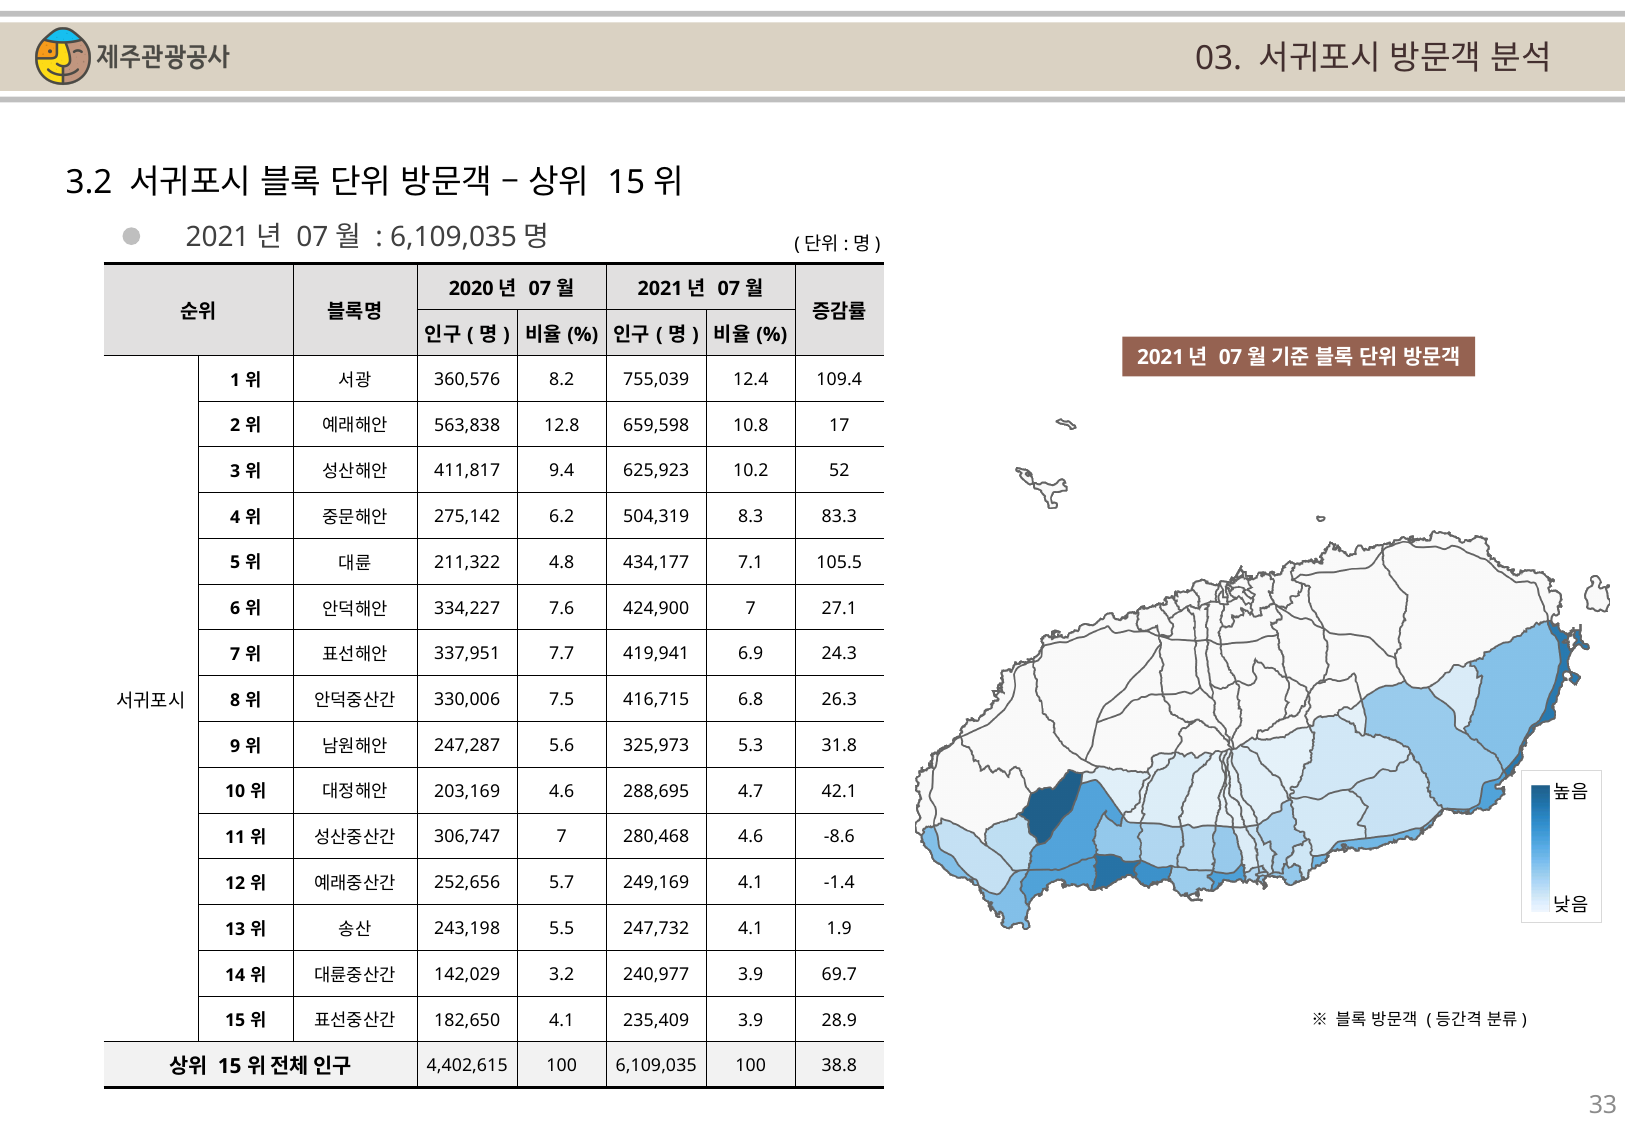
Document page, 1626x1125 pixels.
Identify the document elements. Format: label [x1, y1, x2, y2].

table_cell [294, 356, 417, 401]
table_cell [199, 493, 293, 538]
table_cell [418, 859, 517, 904]
table_cell [418, 905, 517, 950]
table_cell [796, 859, 884, 904]
table_cell [418, 768, 517, 813]
table_cell [796, 356, 884, 401]
table_cell [418, 997, 517, 1041]
table_cell [607, 814, 706, 858]
table_cell [607, 722, 706, 767]
table_header [294, 265, 417, 355]
table_cell [104, 1042, 417, 1086]
table_cell [199, 585, 293, 629]
table_cell [707, 356, 795, 401]
table_cell [199, 447, 293, 492]
table_cell [418, 585, 517, 629]
table_cell [707, 493, 795, 538]
text_box [1042, 28, 1595, 84]
table_cell [518, 447, 606, 492]
table_cell [418, 722, 517, 767]
table_cell [294, 539, 417, 584]
table_cell [518, 951, 606, 996]
picture [915, 236, 1610, 1112]
table_cell [707, 951, 795, 996]
table_cell [796, 585, 884, 629]
table_cell [294, 402, 417, 446]
table_cell [418, 310, 517, 355]
table_cell [607, 585, 706, 629]
table_cell [294, 722, 417, 767]
table_cell [707, 768, 795, 813]
table_cell [518, 402, 606, 446]
table_cell [607, 539, 706, 584]
table_cell [418, 630, 517, 675]
table_cell [607, 997, 706, 1041]
picture [31, 26, 232, 87]
table_cell [518, 814, 606, 858]
table_cell [707, 676, 795, 721]
table_cell [707, 722, 795, 767]
table_cell [607, 356, 706, 401]
table_cell [294, 447, 417, 492]
table_cell [796, 905, 884, 950]
table_cell [418, 447, 517, 492]
table_cell [707, 402, 795, 446]
table_cell [707, 447, 795, 492]
table_cell [607, 676, 706, 721]
table_cell [199, 722, 293, 767]
table_cell [707, 585, 795, 629]
table_cell [607, 630, 706, 675]
table_cell [707, 997, 795, 1041]
table_cell [518, 585, 606, 629]
table_cell [294, 768, 417, 813]
table_cell [796, 997, 884, 1041]
table_cell [607, 859, 706, 904]
table_cell [518, 676, 606, 721]
table_cell [607, 768, 706, 813]
table_cell [294, 997, 417, 1041]
table_cell [518, 905, 606, 950]
table_cell [418, 402, 517, 446]
table_cell [199, 905, 293, 950]
table_cell [294, 630, 417, 675]
table_header [418, 265, 606, 309]
table_cell [199, 539, 293, 584]
table_cell [607, 310, 706, 355]
table_cell [518, 310, 606, 355]
table_cell [607, 493, 706, 538]
table_header [104, 265, 293, 355]
table_cell [707, 1042, 795, 1086]
table_cell [796, 768, 884, 813]
table_header [607, 265, 795, 309]
table_cell [518, 722, 606, 767]
table_cell [796, 722, 884, 767]
table_cell [607, 447, 706, 492]
table_cell [518, 997, 606, 1041]
table_cell [796, 539, 884, 584]
table_cell [294, 493, 417, 538]
table_cell [199, 630, 293, 675]
table_cell [707, 859, 795, 904]
table_cell [796, 493, 884, 538]
table_cell [418, 951, 517, 996]
table_cell [199, 814, 293, 858]
table_cell [418, 1042, 517, 1086]
table_cell [199, 768, 293, 813]
table_cell [418, 356, 517, 401]
table_cell [796, 402, 884, 446]
table_cell [294, 859, 417, 904]
table_cell [607, 1042, 706, 1086]
table_cell [607, 402, 706, 446]
table_cell [607, 951, 706, 996]
text_box [50, 152, 1144, 208]
table_cell [707, 905, 795, 950]
table_cell [707, 539, 795, 584]
table_cell [294, 585, 417, 629]
table_cell [294, 905, 417, 950]
table_cell [294, 951, 417, 996]
table_cell [796, 951, 884, 996]
table_cell [418, 539, 517, 584]
text_box [779, 224, 896, 262]
table_cell [294, 676, 417, 721]
table_cell [518, 1042, 606, 1086]
table_cell [104, 356, 198, 1041]
table_cell [199, 951, 293, 996]
text_box [170, 210, 565, 260]
slide_number [1251, 1063, 1618, 1123]
table_cell [796, 630, 884, 675]
table_cell [418, 493, 517, 538]
table_cell [796, 447, 884, 492]
table_cell [199, 997, 293, 1041]
table_cell [294, 814, 417, 858]
table_cell [707, 630, 795, 675]
text_box [121, 226, 141, 246]
table_cell [518, 859, 606, 904]
table_cell [518, 356, 606, 401]
table_cell [607, 905, 706, 950]
table_cell [418, 814, 517, 858]
table_cell [796, 814, 884, 858]
table_header [796, 265, 884, 355]
table_cell [707, 310, 795, 355]
table_cell [518, 493, 606, 538]
table_cell [518, 630, 606, 675]
text_box [1521, 770, 1618, 925]
table_cell [199, 676, 293, 721]
table_cell [199, 859, 293, 904]
table_cell [796, 1042, 884, 1086]
table_cell [199, 356, 293, 401]
table_cell [707, 814, 795, 858]
table_cell [518, 768, 606, 813]
table_cell [199, 402, 293, 446]
table_cell [518, 539, 606, 584]
table_cell [418, 676, 517, 721]
table_cell [796, 676, 884, 721]
